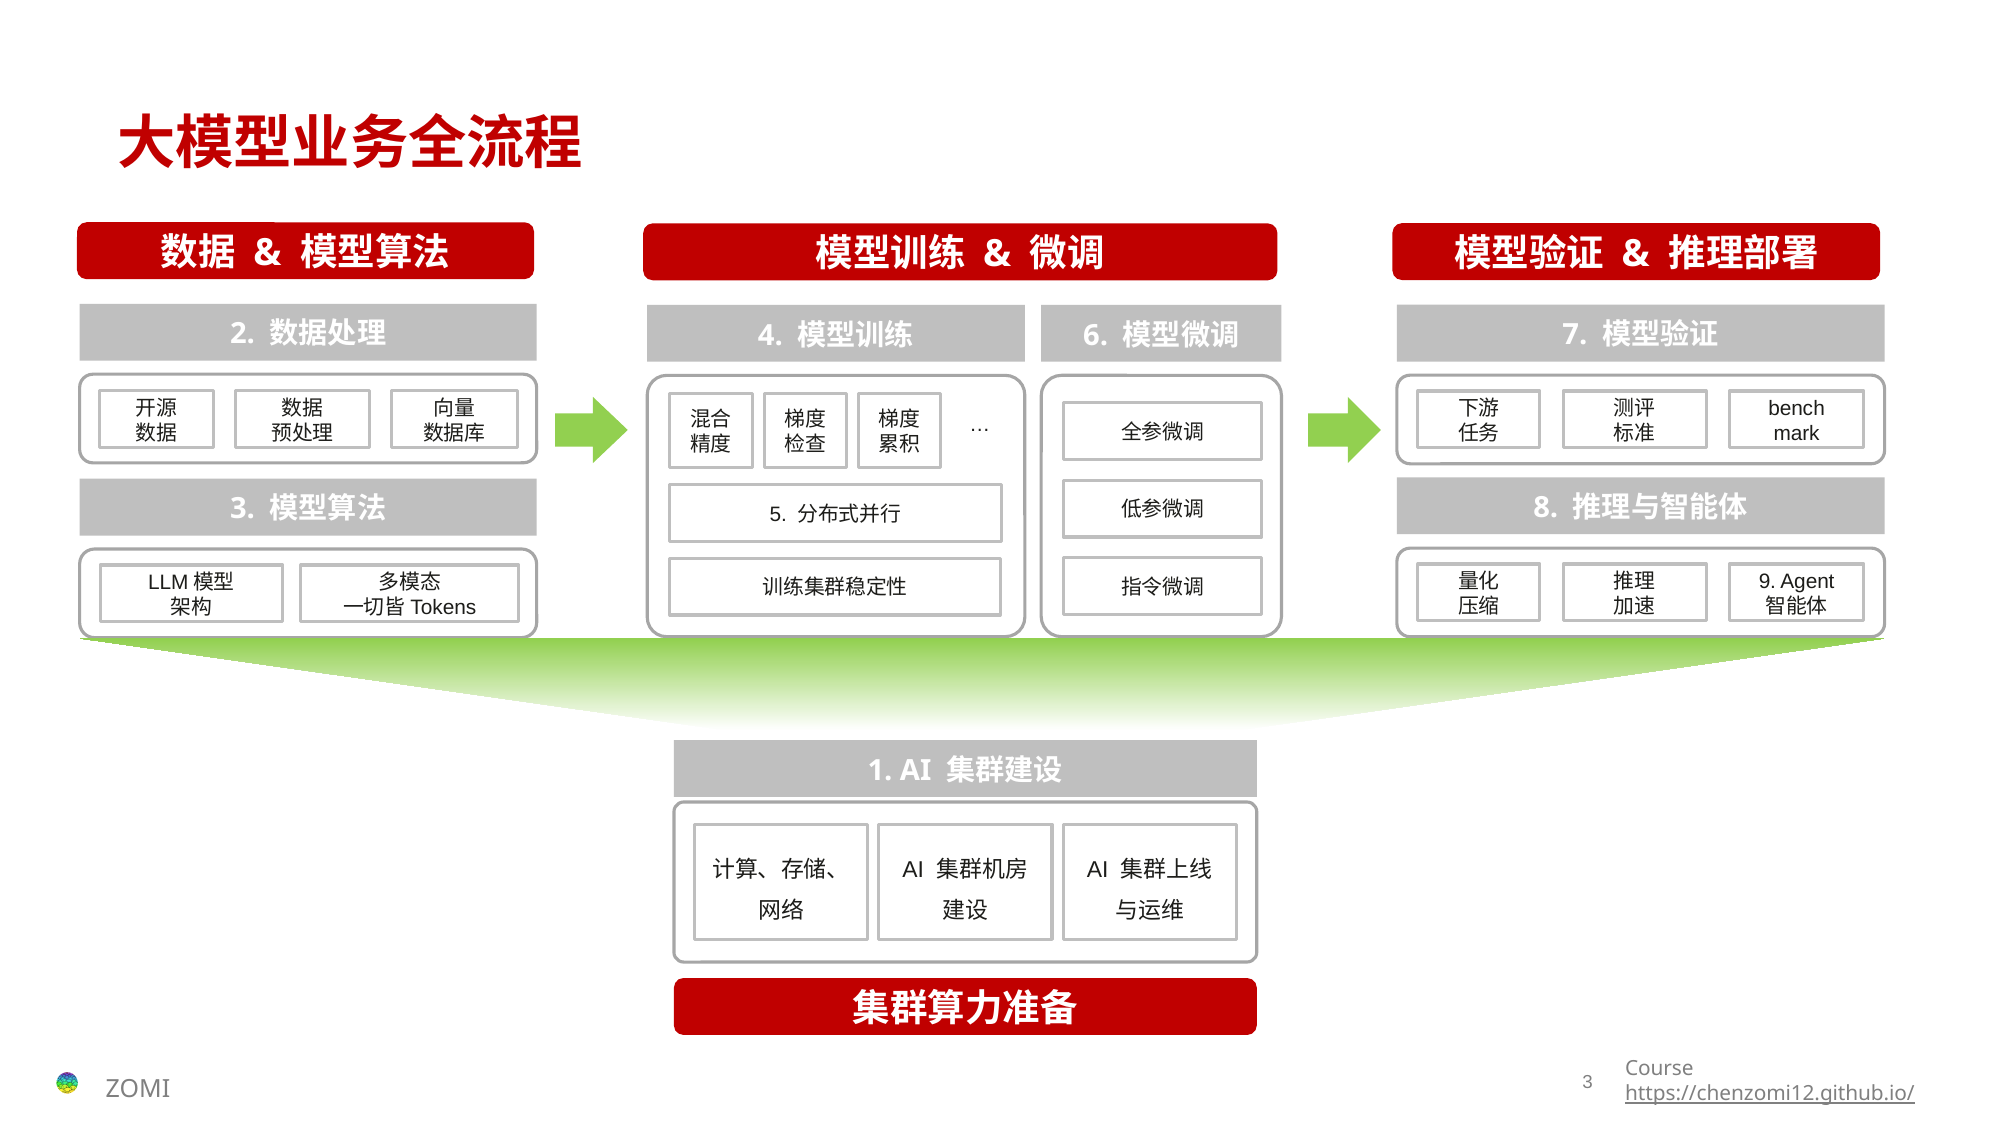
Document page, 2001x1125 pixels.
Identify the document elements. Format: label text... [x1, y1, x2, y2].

text_box [1306, 394, 1384, 466]
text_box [642, 223, 1282, 637]
text_box [118, 636, 1854, 733]
picture [57, 1073, 77, 1093]
text_box [552, 394, 630, 466]
text_box AI 集群上线与运维 [1061, 822, 1238, 942]
text_box AI 集群机房建设 [877, 822, 1054, 942]
text_box 1. AI 集群建设 [672, 738, 1259, 799]
text_box 计算、存储、网络 [693, 822, 870, 942]
text_box [671, 799, 1259, 965]
title 大模型业务全流程 [102, 91, 1901, 189]
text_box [1392, 222, 1885, 638]
text_box 集群算力准备 [671, 975, 1259, 1038]
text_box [76, 221, 537, 638]
